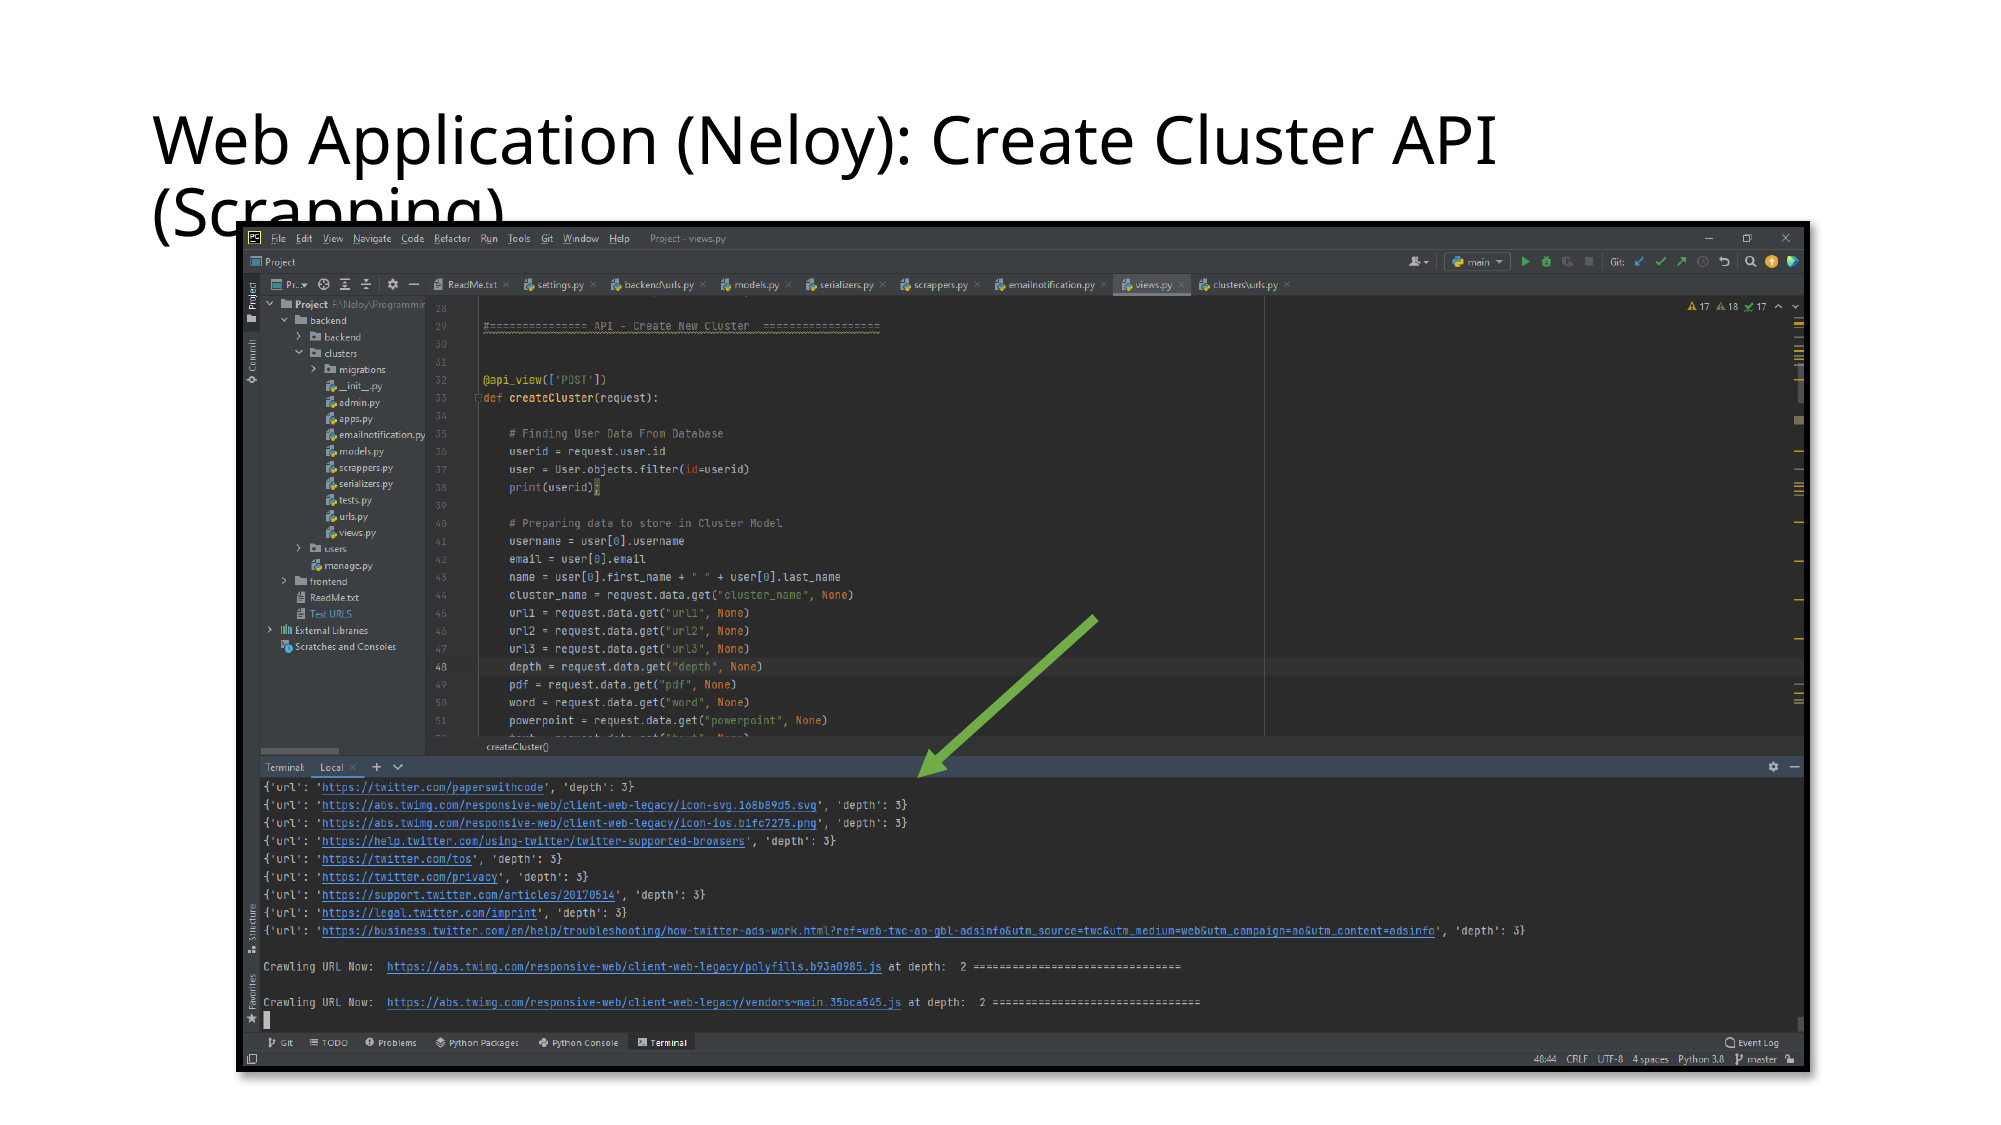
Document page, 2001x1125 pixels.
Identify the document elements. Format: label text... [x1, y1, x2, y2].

picture [242, 226, 1804, 1067]
text_box Web Application (Neloy): Create Cluster API (Scrapping) [137, 99, 1863, 203]
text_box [917, 617, 1096, 778]
